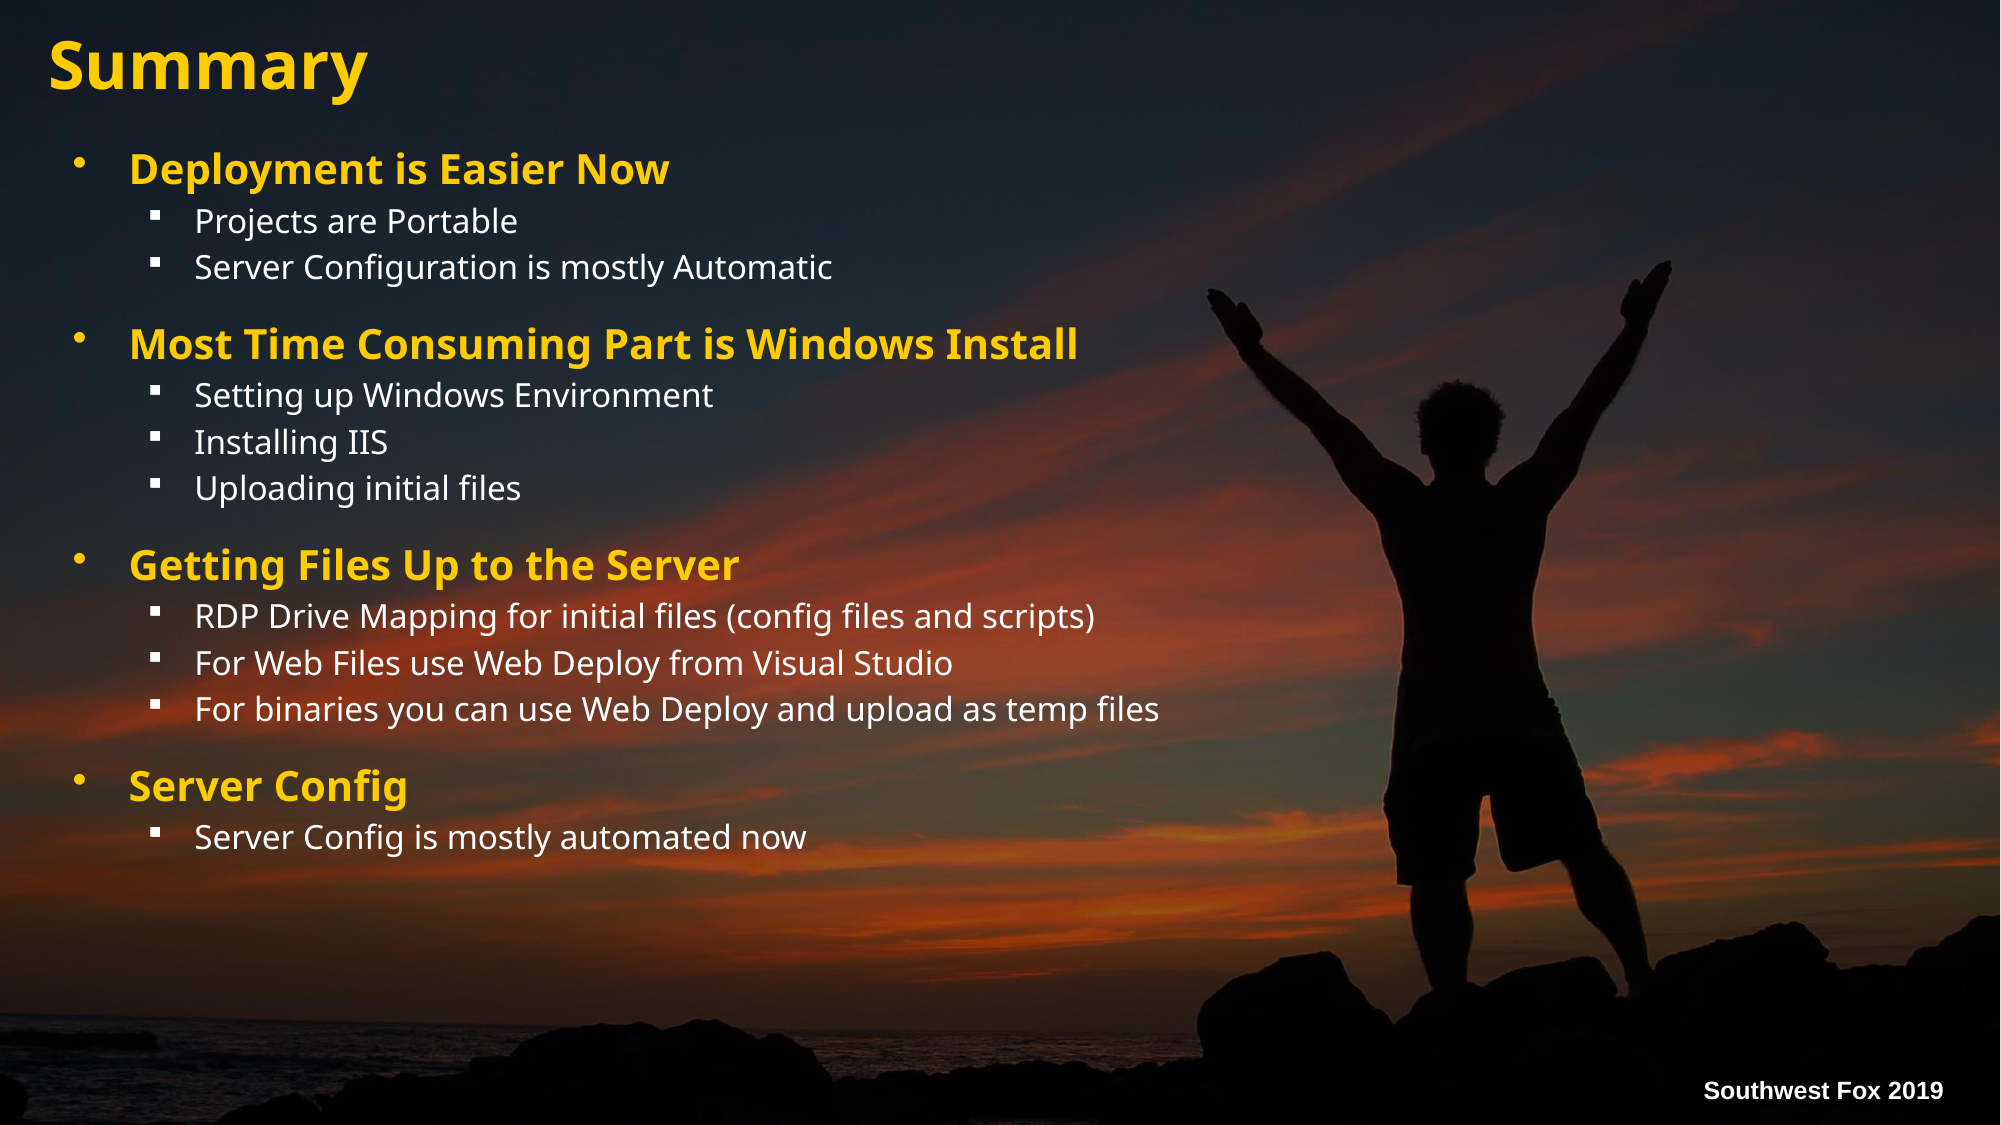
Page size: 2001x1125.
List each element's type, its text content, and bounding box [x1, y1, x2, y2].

picture [0, 0, 2001, 1125]
title Summary [33, 24, 1734, 100]
list Deployment is Easier Now Projects are Portable Server Configuration is mostly Automatic Most Time Consuming Part is Windows Install Setting up Windows Environment Installing IIS Uploading initial files Getting Files Up to the Server RDP Drive Mapping for initial files (config files and scripts) For Web Files use Web Deploy from Visual Studio For binaries you can use Web Deploy and upload as temp files Server Config Server Config is mostly automated now [50, 125, 1934, 963]
